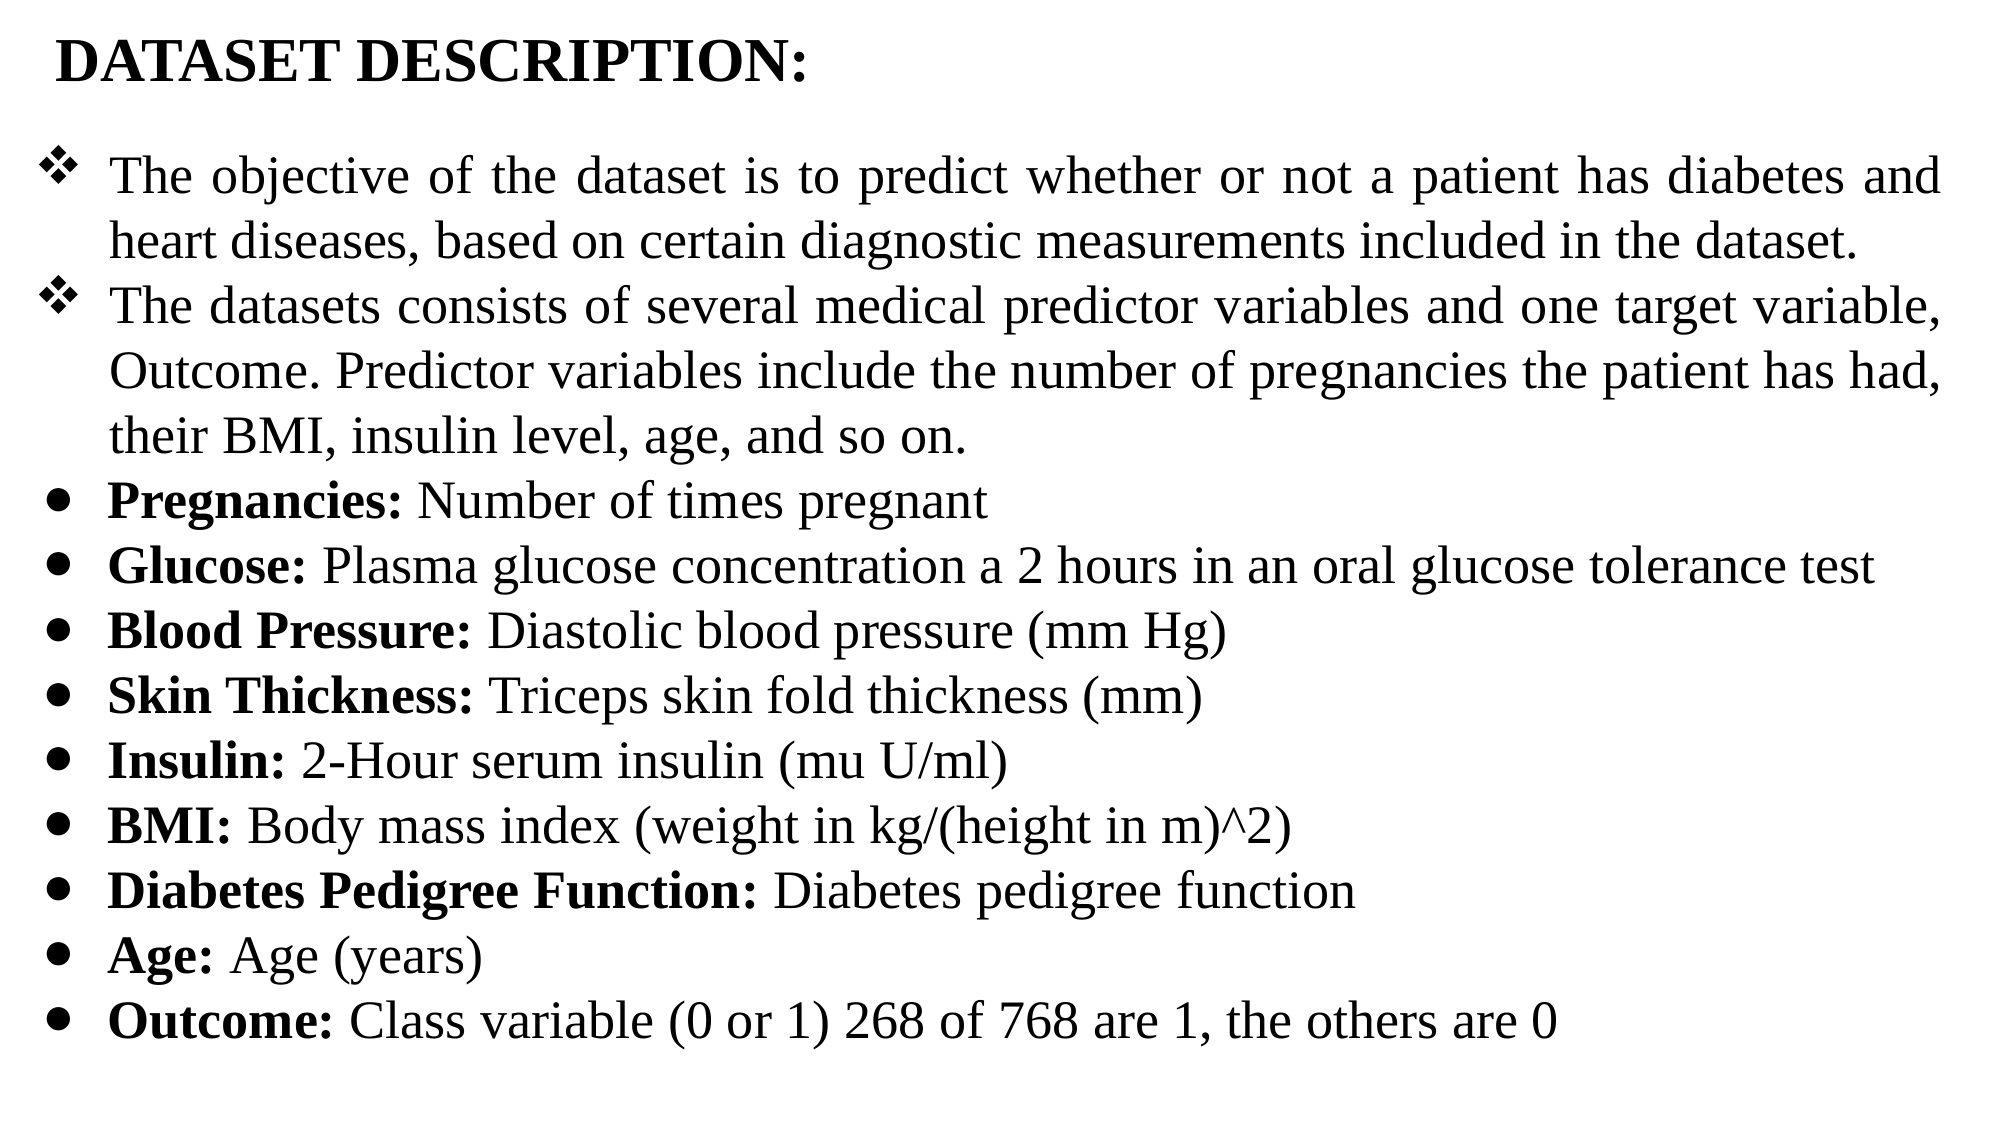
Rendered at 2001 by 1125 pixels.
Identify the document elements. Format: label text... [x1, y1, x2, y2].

text_box DATASET DESCRIPTION: [40, 4, 1641, 110]
text_box The objective of the dataset is to predict whether or not a patient has diabetes and heart diseases, based on certain diagnostic measurements included in the dataset. The datasets consists of several medical predictor variables and one target variable, Outcome. Predictor variables include the number of pregnancies the patient has had, their BMI, insulin level, age, and so on. Pregnancies: Number of times pregnant Glucose: Plasma glucose concentration a 2 hours in an oral glucose tolerance test Blood Pressure: Diastolic blood pressure (mm Hg) Skin Thickness: Triceps skin fold thickness (mm) Insulin: 2-Hour serum insulin (mu U/ml) BMI: Body mass index (weight in kg/(height in m)^2) Diabetes Pedigree Function: Diabetes pedigree function Age: Age (years) Outcome: Class variable (0 or 1) 268 of 768 are 1, the others are 0 [17, 124, 1960, 1125]
